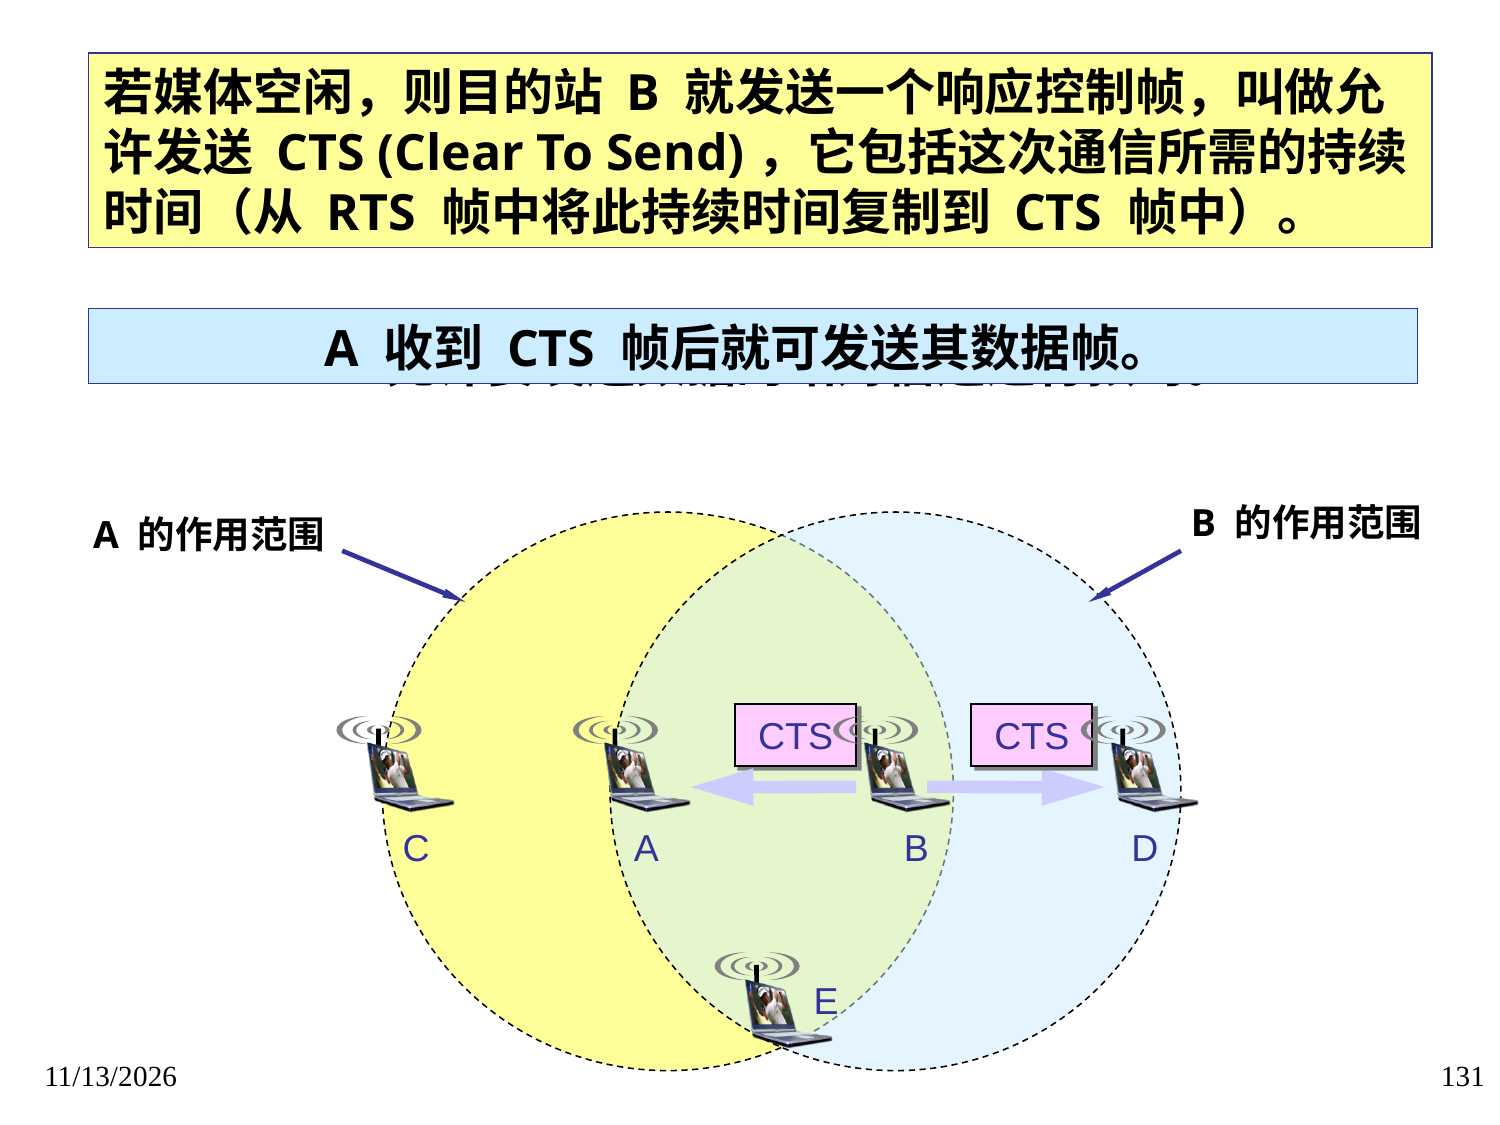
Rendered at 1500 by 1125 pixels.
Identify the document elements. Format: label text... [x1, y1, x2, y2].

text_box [1080, 715, 1199, 813]
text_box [336, 715, 455, 813]
text_box A 收到 CTS 帧后就可发送其数据帧。 [88, 308, 1418, 384]
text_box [832, 715, 951, 813]
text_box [714, 952, 833, 1049]
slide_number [29, 1049, 343, 1125]
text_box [81, 503, 604, 1071]
text_box 若媒体空闲，则目的站 B 就发送一个响应控制帧，叫做允许发送 CTS (Clear To Send)，它包括这次通信所需的持续时间（从 RTS 帧中将此持续时间复制到 CTS 帧中）。 [88, 52, 1433, 248]
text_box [926, 703, 1105, 788]
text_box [572, 715, 691, 813]
slide_number 131 [1187, 1049, 1500, 1125]
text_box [690, 703, 857, 788]
list 802.11 允许要发送数据的站对信道进行预约。 [111, 324, 1424, 501]
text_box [609, 491, 1433, 1071]
title 2. 对信道进行预约 [150, 34, 1483, 276]
